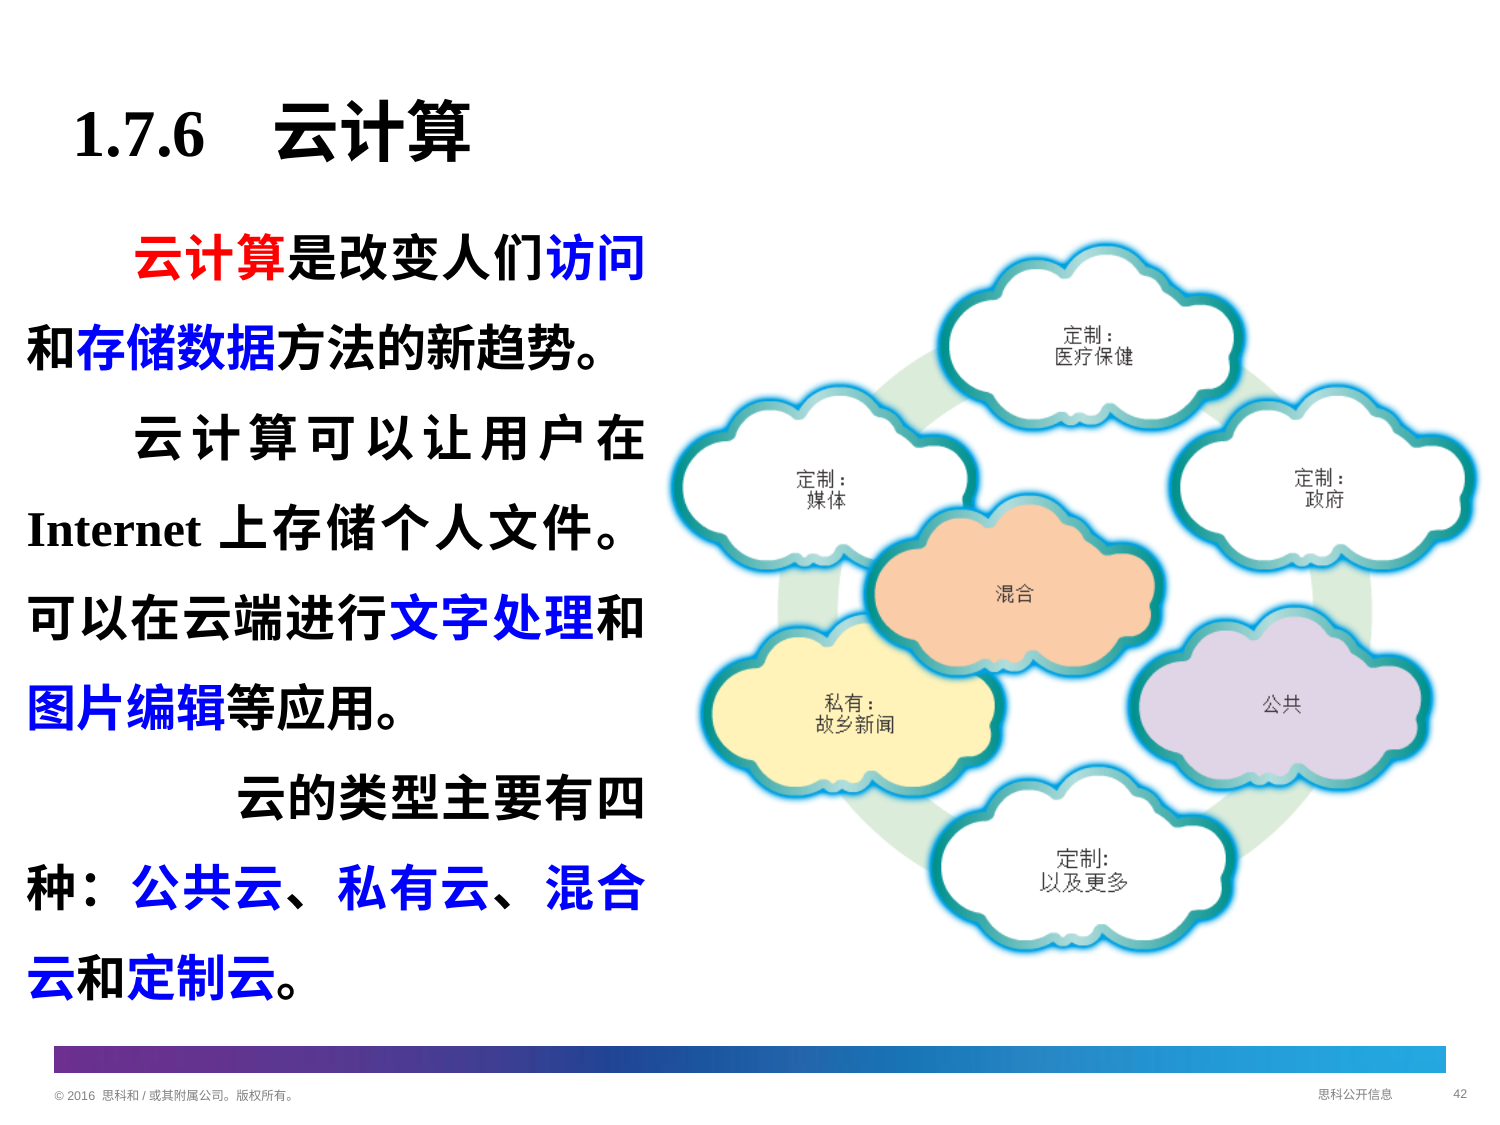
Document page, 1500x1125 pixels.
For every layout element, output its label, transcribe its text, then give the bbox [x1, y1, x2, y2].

text_box 云计算是改变人们访问和存储数据方法的新趋势。 云计算可以让用户在 Internet上存储个人文件。可以在云端进行文字处理和图片编辑等应用。 云的类型主要有四种：公共云、私有云、混合云和定制云。 [11, 188, 662, 1016]
picture [54, 1046, 1446, 1073]
title 1.7.6 云计算 [59, 59, 1359, 178]
picture [661, 235, 1489, 964]
